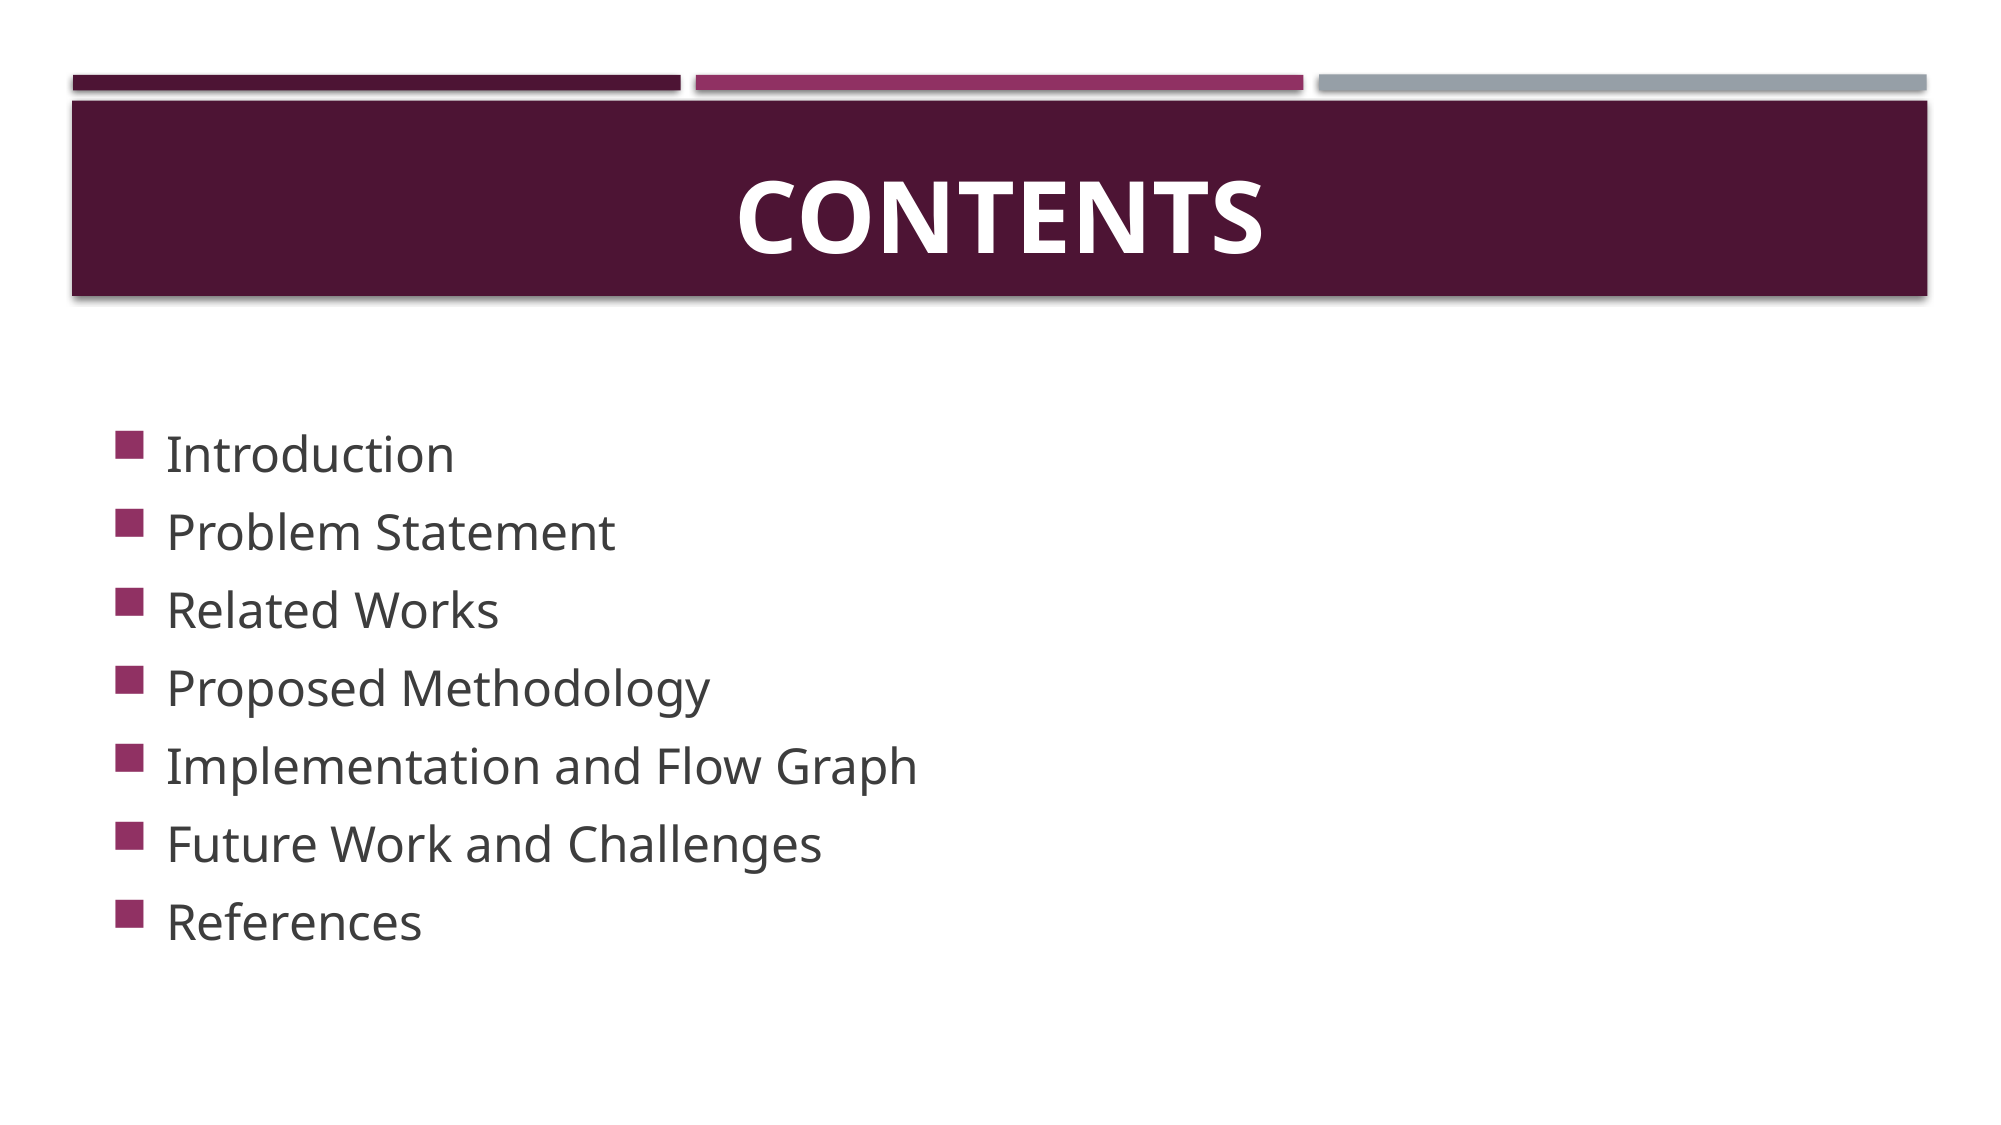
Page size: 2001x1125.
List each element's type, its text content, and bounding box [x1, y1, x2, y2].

title CONTENTS [95, 115, 1905, 282]
list Introduction Problem Statement Related Works Proposed Methodology Implementation and Flow Graph Future Work and Challenges References [95, 373, 1905, 962]
